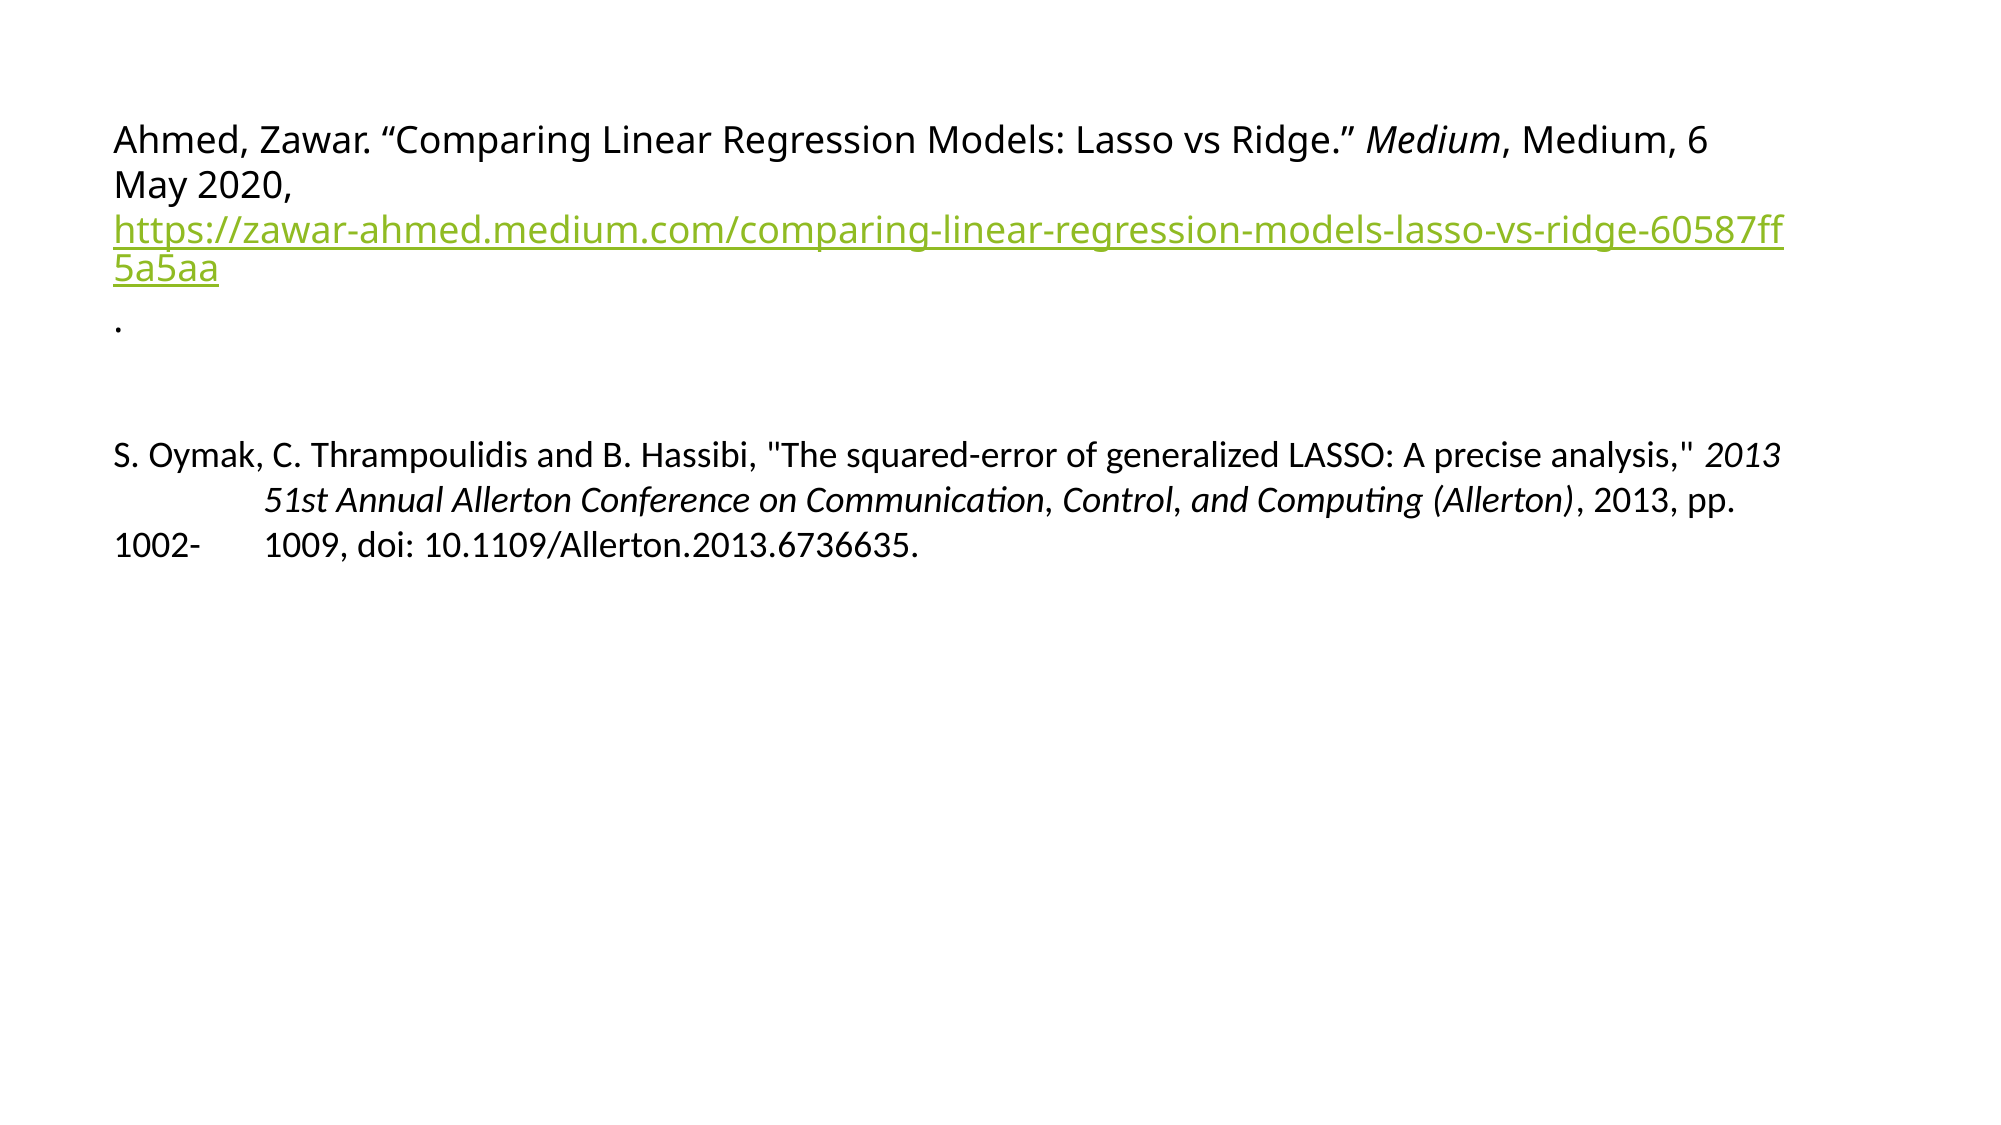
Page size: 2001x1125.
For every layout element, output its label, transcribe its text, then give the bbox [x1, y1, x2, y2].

text_box Ahmed, Zawar. “Comparing Linear Regression Models: Lasso vs Ridge.” Medium, Medium, 6 May 2020, https://zawar-ahmed.medium.com/comparing-linear-regression-models-lasso-vs-ridge-60587ff5a5aa. S. Oymak, C. Thrampoulidis and B. Hassibi, "The squared-error of generalized LASSO: A precise analysis," 2013 51st Annual Allerton Conference on Communication, Control, and Computing (Allerton), 2013, pp. 1002- 1009, doi: 10.1109/Allerton.2013.6736635. [98, 108, 1801, 580]
